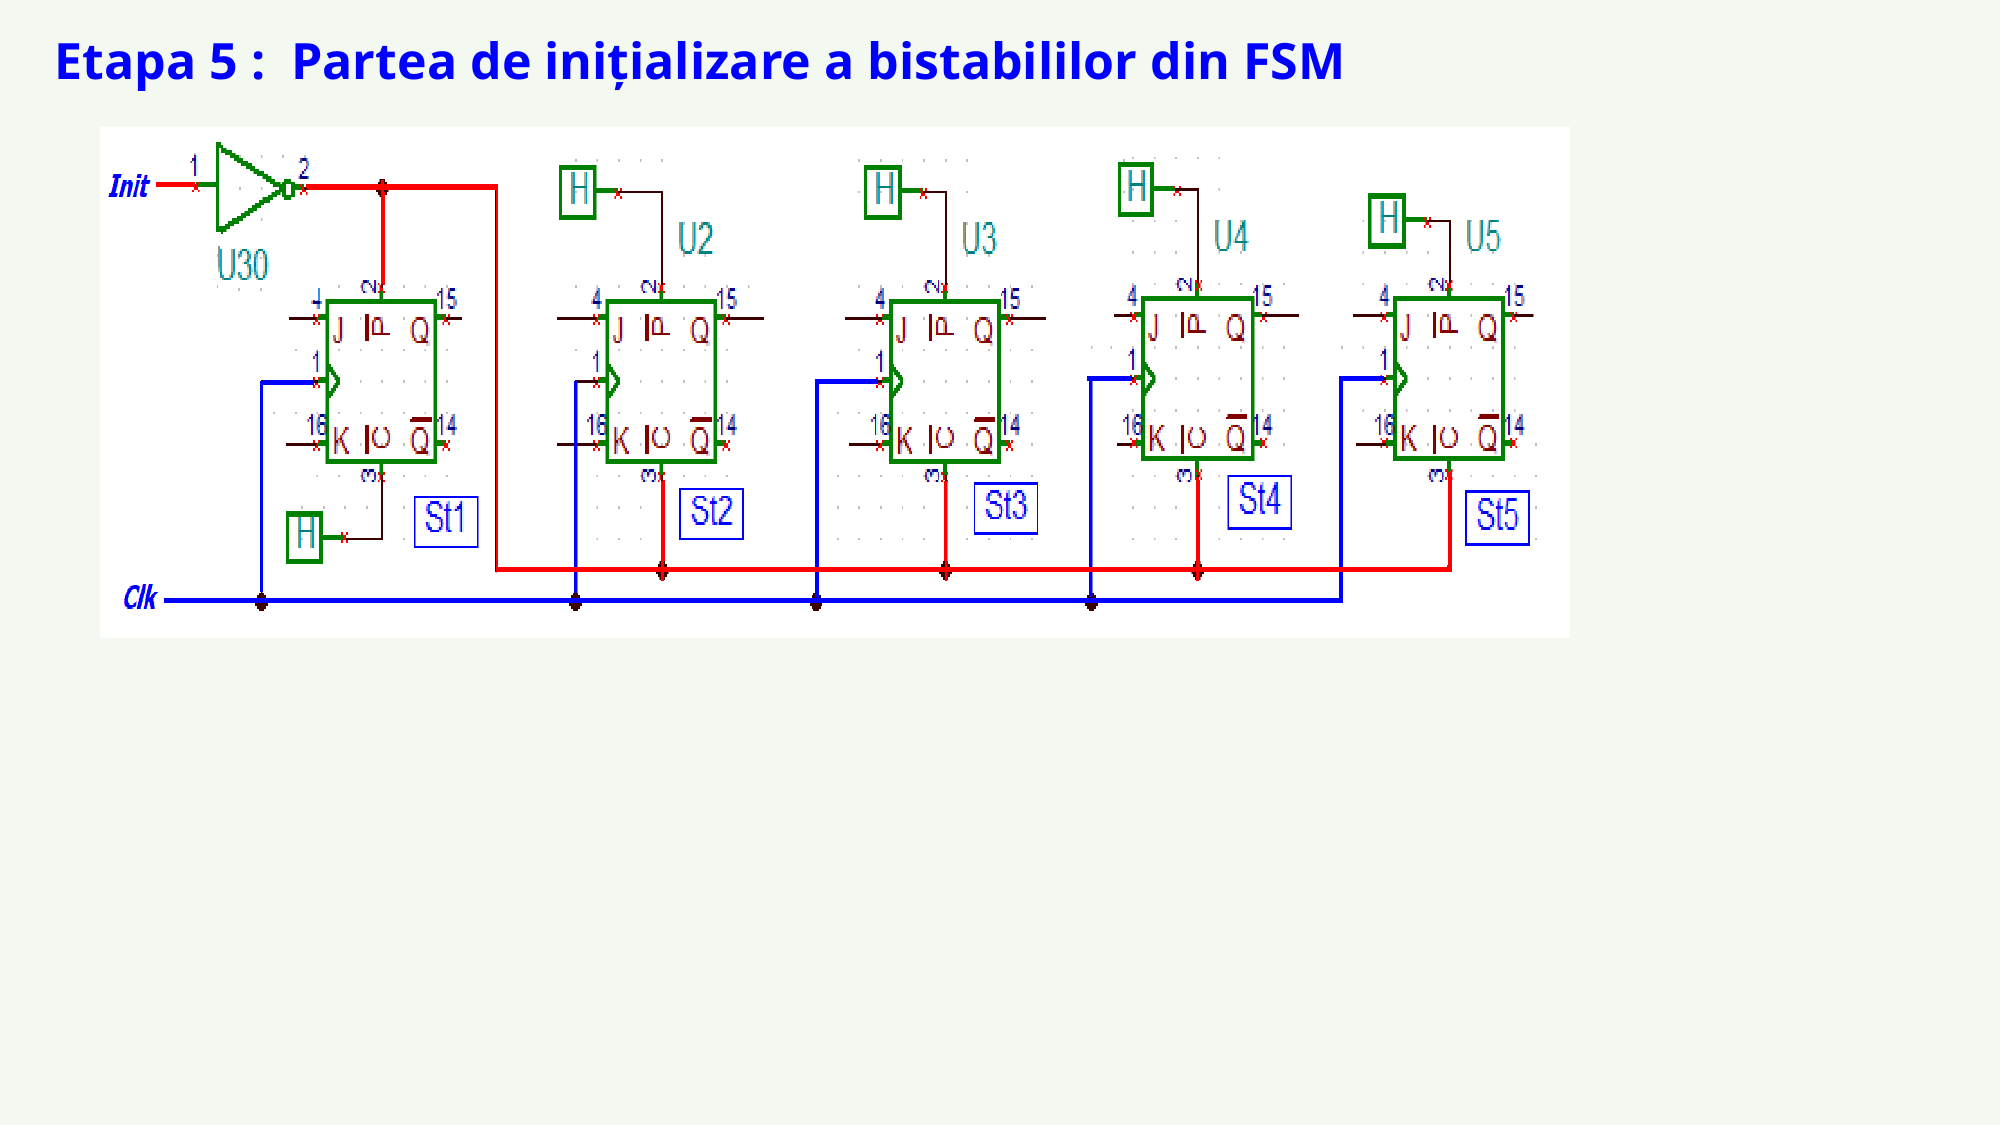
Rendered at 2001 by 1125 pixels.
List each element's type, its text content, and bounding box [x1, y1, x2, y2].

text_box Etapa 5 : Partea de inițializare a bistabililor din FSM [39, 22, 1825, 98]
picture [99, 127, 1570, 638]
